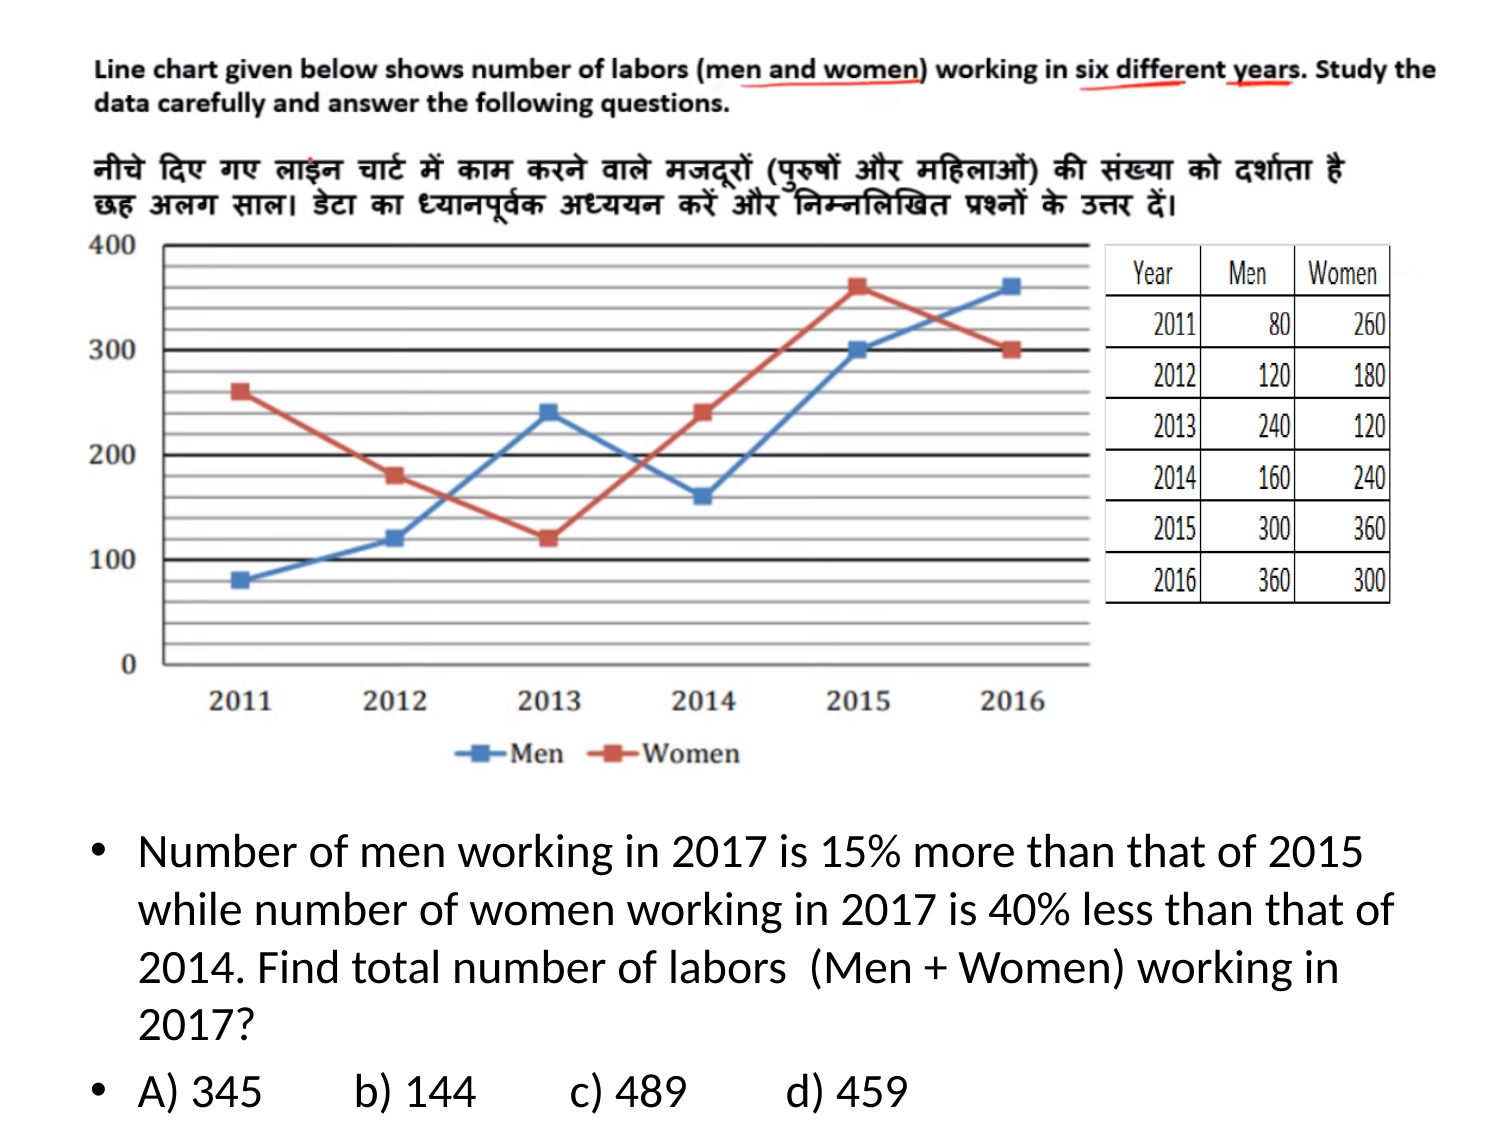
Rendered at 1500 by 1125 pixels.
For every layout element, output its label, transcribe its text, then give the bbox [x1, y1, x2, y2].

list Number of men working in 2017 is 15% more than that of 2015 while number of women working in 2017 is 40% less than that of 2014. Find total number of labors (Men + Women) working in 2017? A) 345 b) 144 c) 489 d) 459 [75, 812, 1425, 1125]
picture [87, 49, 1451, 776]
